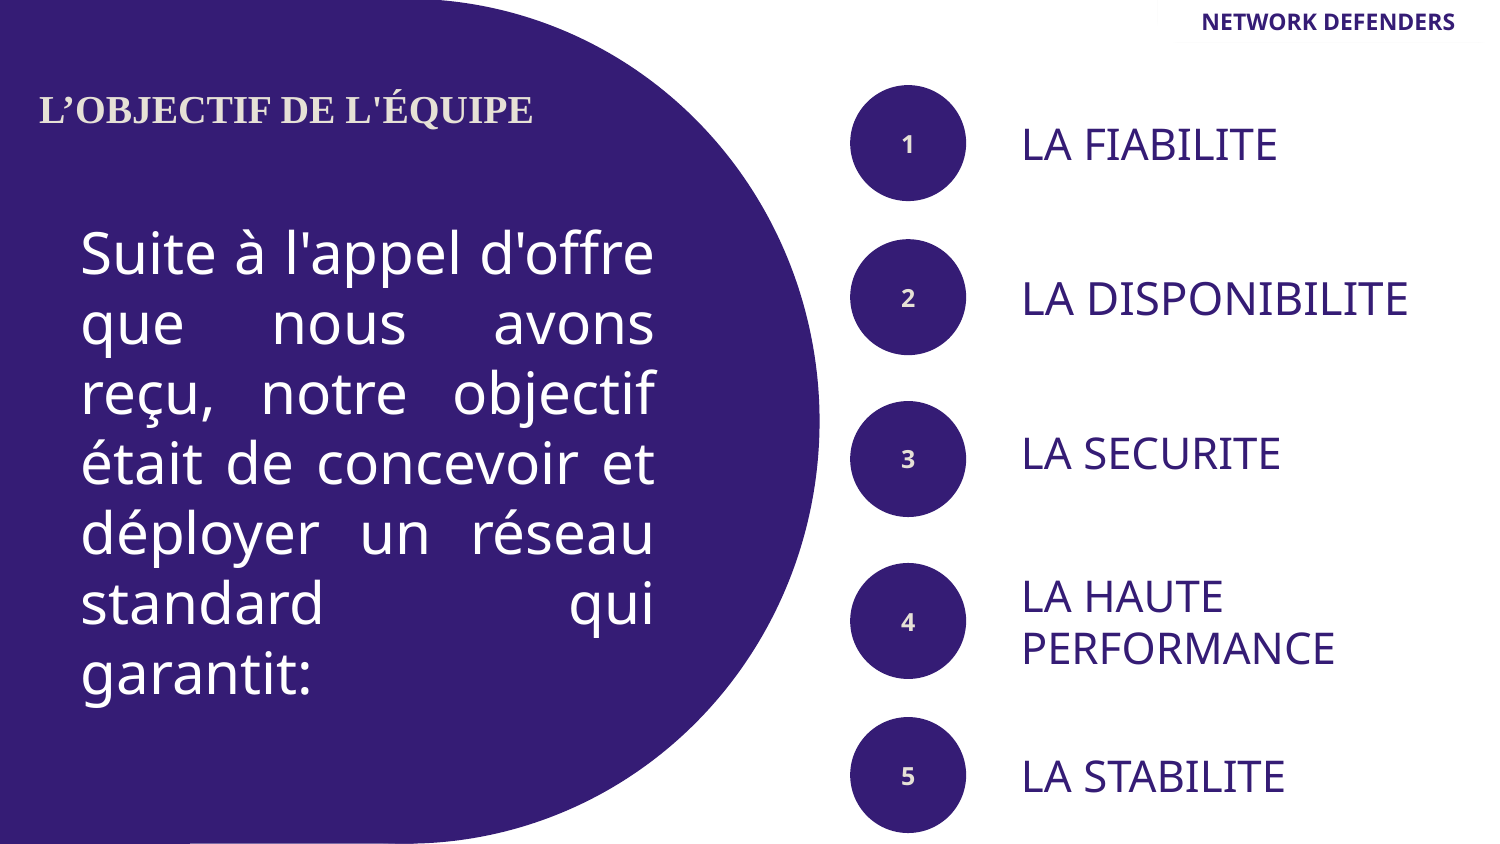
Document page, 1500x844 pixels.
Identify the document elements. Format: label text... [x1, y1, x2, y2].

text_box LA HAUTE PERFORMANCE [996, 590, 1465, 652]
text_box 1 [850, 85, 967, 202]
text_box LA DISPONIBILITE [996, 266, 1465, 329]
text_box 3 [850, 401, 967, 518]
text_box LA STABILITE [996, 744, 1465, 806]
text_box 4 [850, 562, 967, 679]
text_box LA SECURITE [996, 420, 1465, 483]
text_box LA FIABILITE [996, 112, 1465, 175]
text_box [0, 0, 820, 844]
text_box 5 [850, 717, 967, 834]
text_box 2 [850, 239, 967, 356]
subtitle NETWORK DEFENDERS [1157, 0, 1500, 43]
